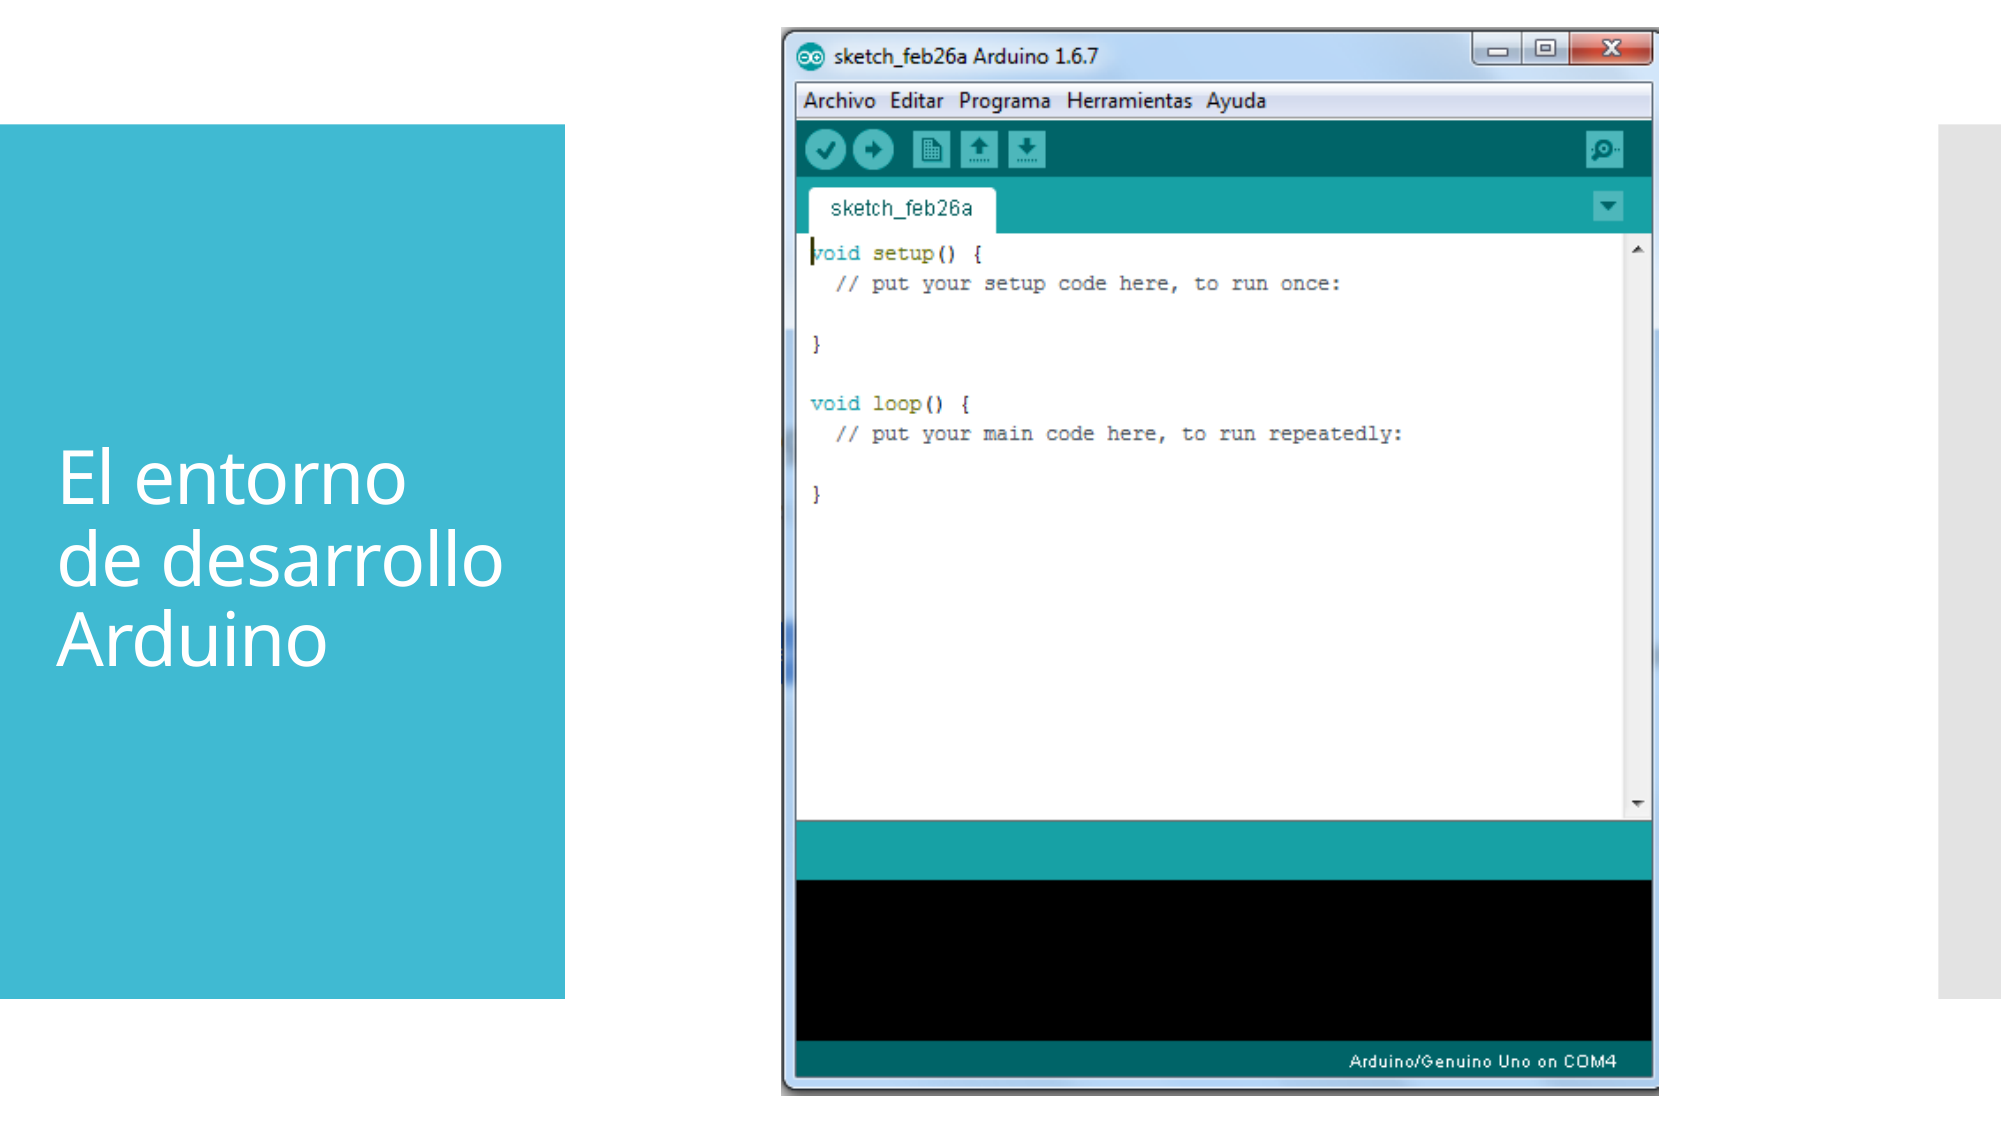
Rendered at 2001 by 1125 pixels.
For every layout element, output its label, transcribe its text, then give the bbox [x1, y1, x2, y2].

picture [781, 27, 1659, 1096]
title El entorno de desarrollo Arduino [41, 184, 525, 940]
